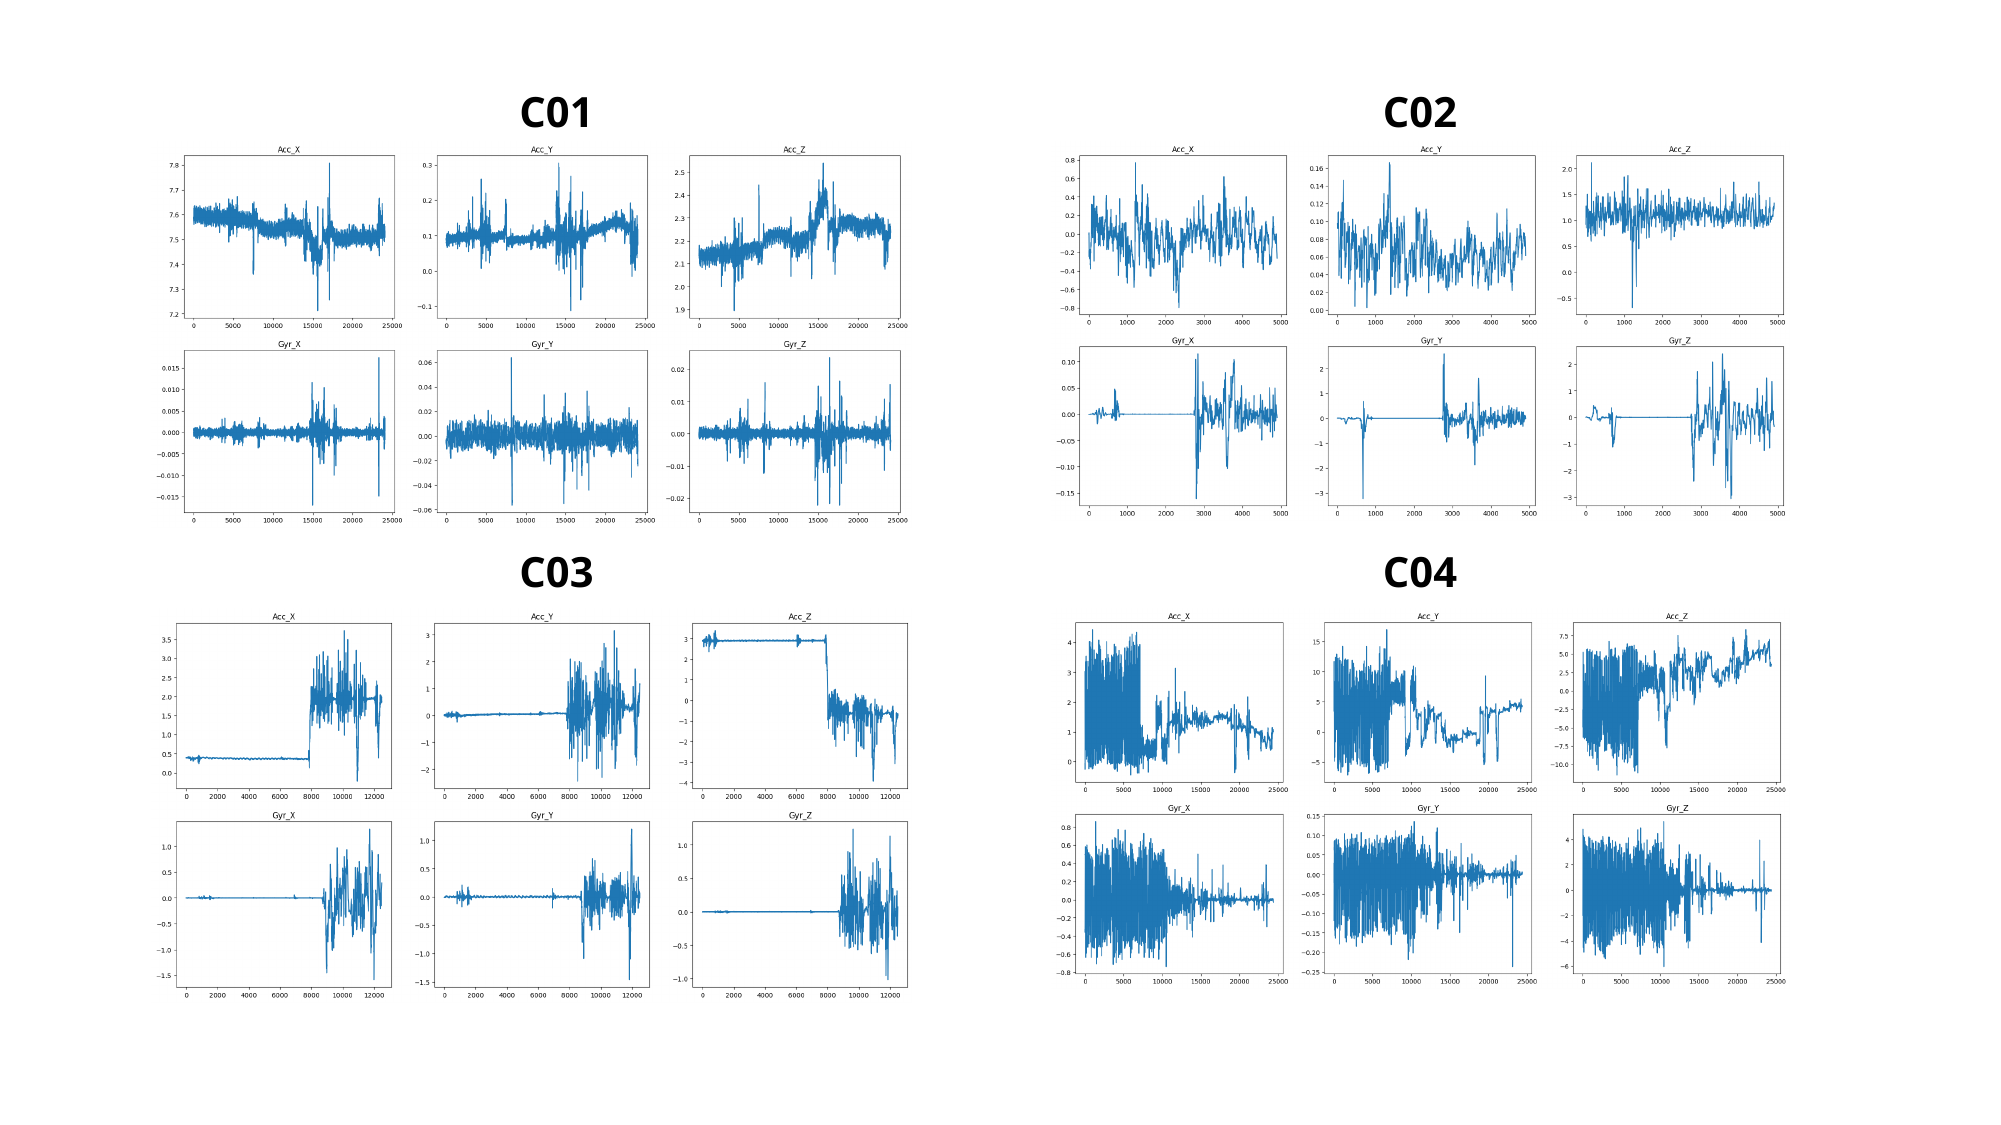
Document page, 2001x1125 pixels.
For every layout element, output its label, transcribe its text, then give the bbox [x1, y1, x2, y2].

picture [1050, 141, 1790, 521]
picture [151, 141, 912, 528]
text_box C03 [442, 528, 671, 608]
text_box C04 [1306, 521, 1535, 608]
picture [151, 608, 912, 1003]
text_box C01 [442, 60, 671, 141]
picture [1050, 608, 1790, 989]
title C02 [1306, 60, 1535, 141]
